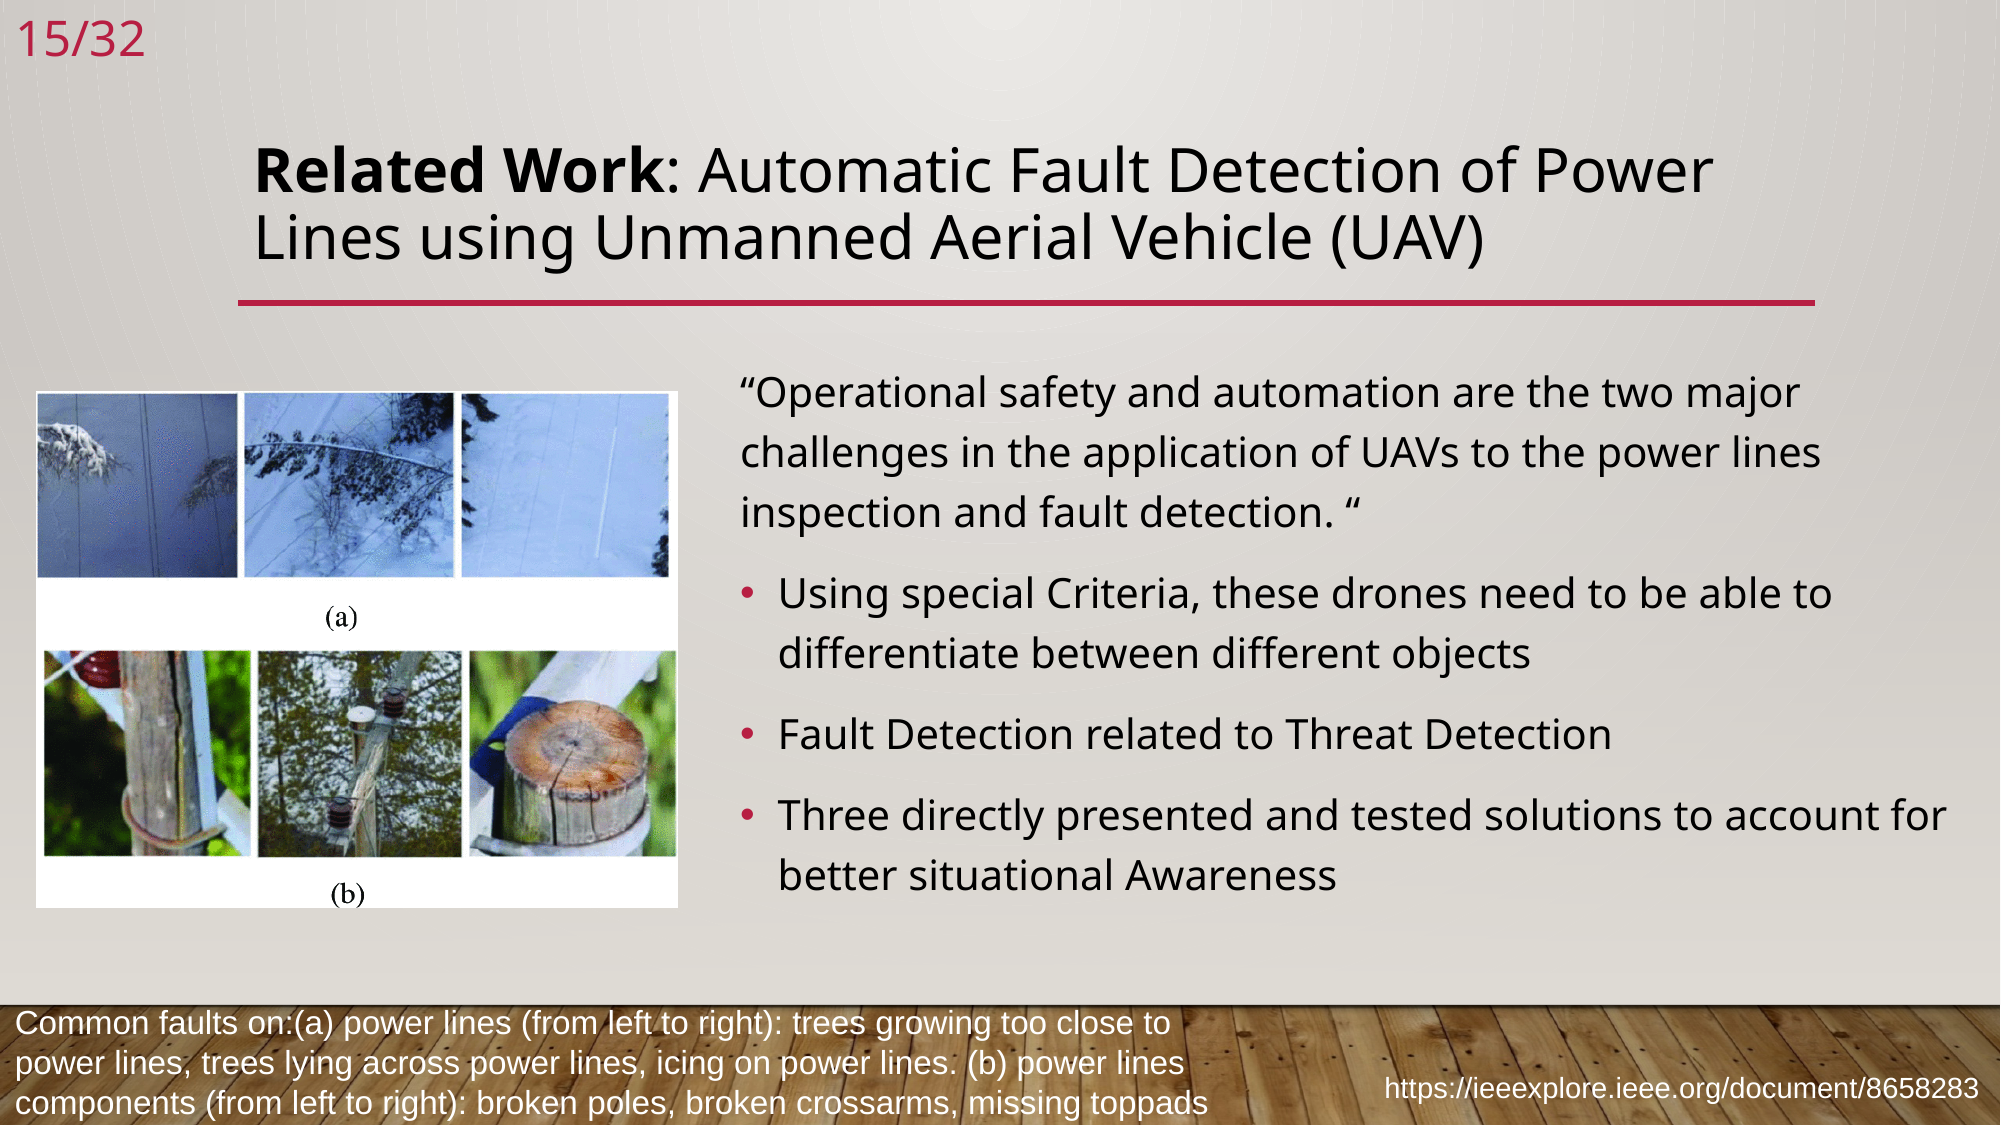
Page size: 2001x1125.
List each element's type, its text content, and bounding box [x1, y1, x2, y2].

text_box Common faults on:(a) power lines (from left to right): trees growing too close to power lines, trees lying across power lines, icing on power lines. (b) power lines components (from left to right): broken poles, broken crossarms, missing toppads [0, 994, 1250, 1125]
picture [36, 390, 678, 909]
title Related Work: Automatic Fault Detection of Power Lines using Unmanned Aerial Vehicle (UAV) [239, 131, 1887, 281]
text_box https://ieeexplore.ieee.org/document/8658283 [1369, 1061, 2000, 1112]
list “Operational safety and automation are the two major challenges in the application of UAVs to the power lines inspection and fault detection. “ Using special Criteria, these drones need to be able to differentiate between different objects Fault Detection related to Threat Detection Three directly presented and tested solutions to account for better situational Awareness [725, 315, 1964, 940]
slide_number 15/32 [0, 0, 162, 78]
picture [1250, 1005, 2000, 1125]
